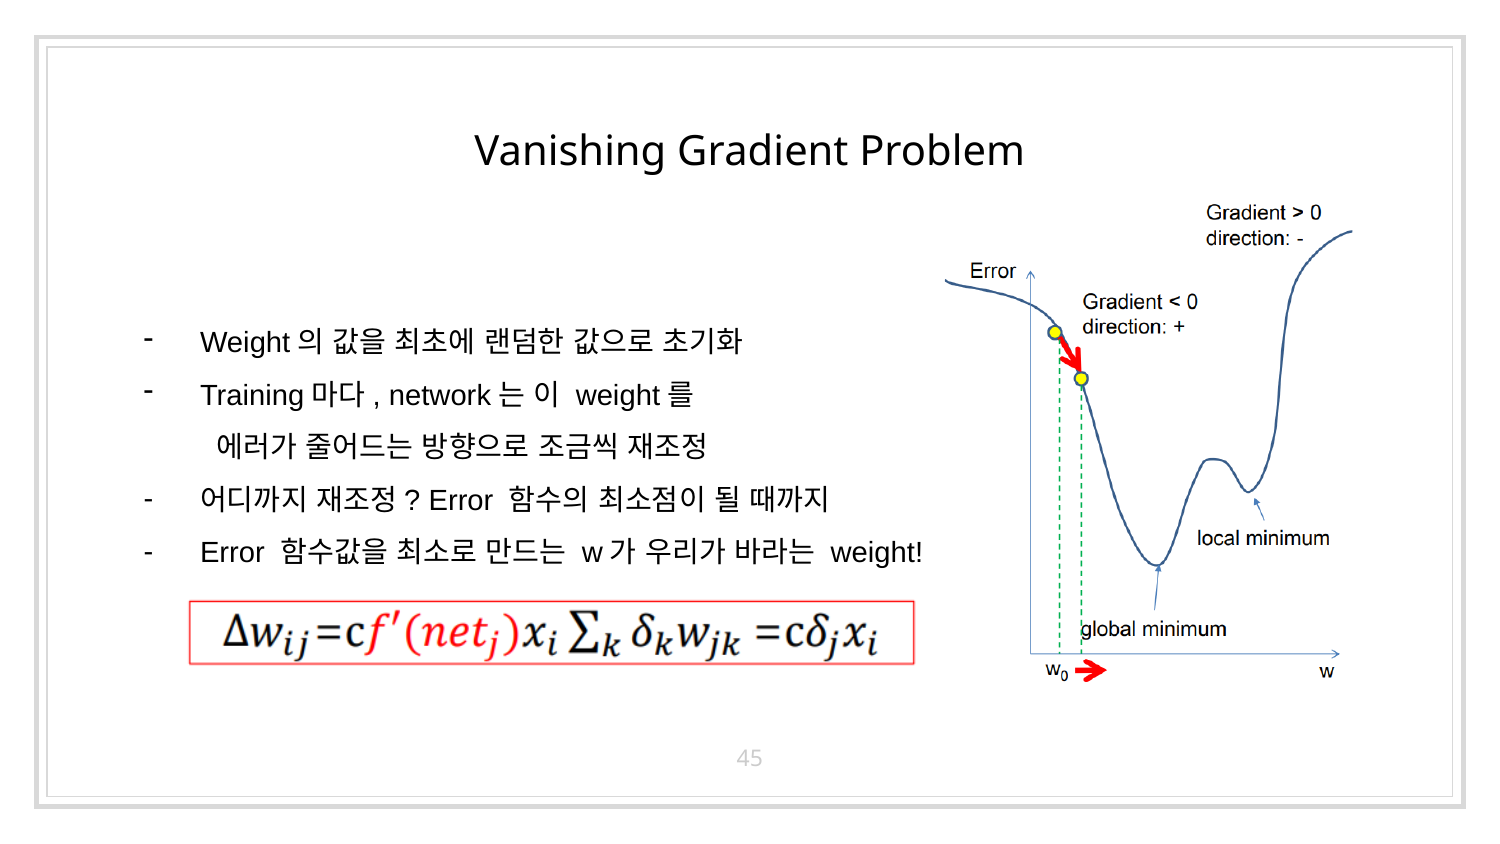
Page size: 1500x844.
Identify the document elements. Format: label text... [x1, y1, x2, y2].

picture [160, 175, 1353, 695]
slide_number 45 [705, 725, 795, 790]
text_box Vanishing Gradient Problem [265, 99, 1235, 189]
text_box Weight의 값을 최초에 랜덤한 값으로 초기화 Training마다, network는 이 weight를 에러가 줄어드는 방향으로 조금씩 재조정 어디까지 재조정? Error 함수의 최소점이 될 때까지 Error 함수값을 최소로 만드는 w가 우리가 바라는 weight! [128, 488, 939, 584]
